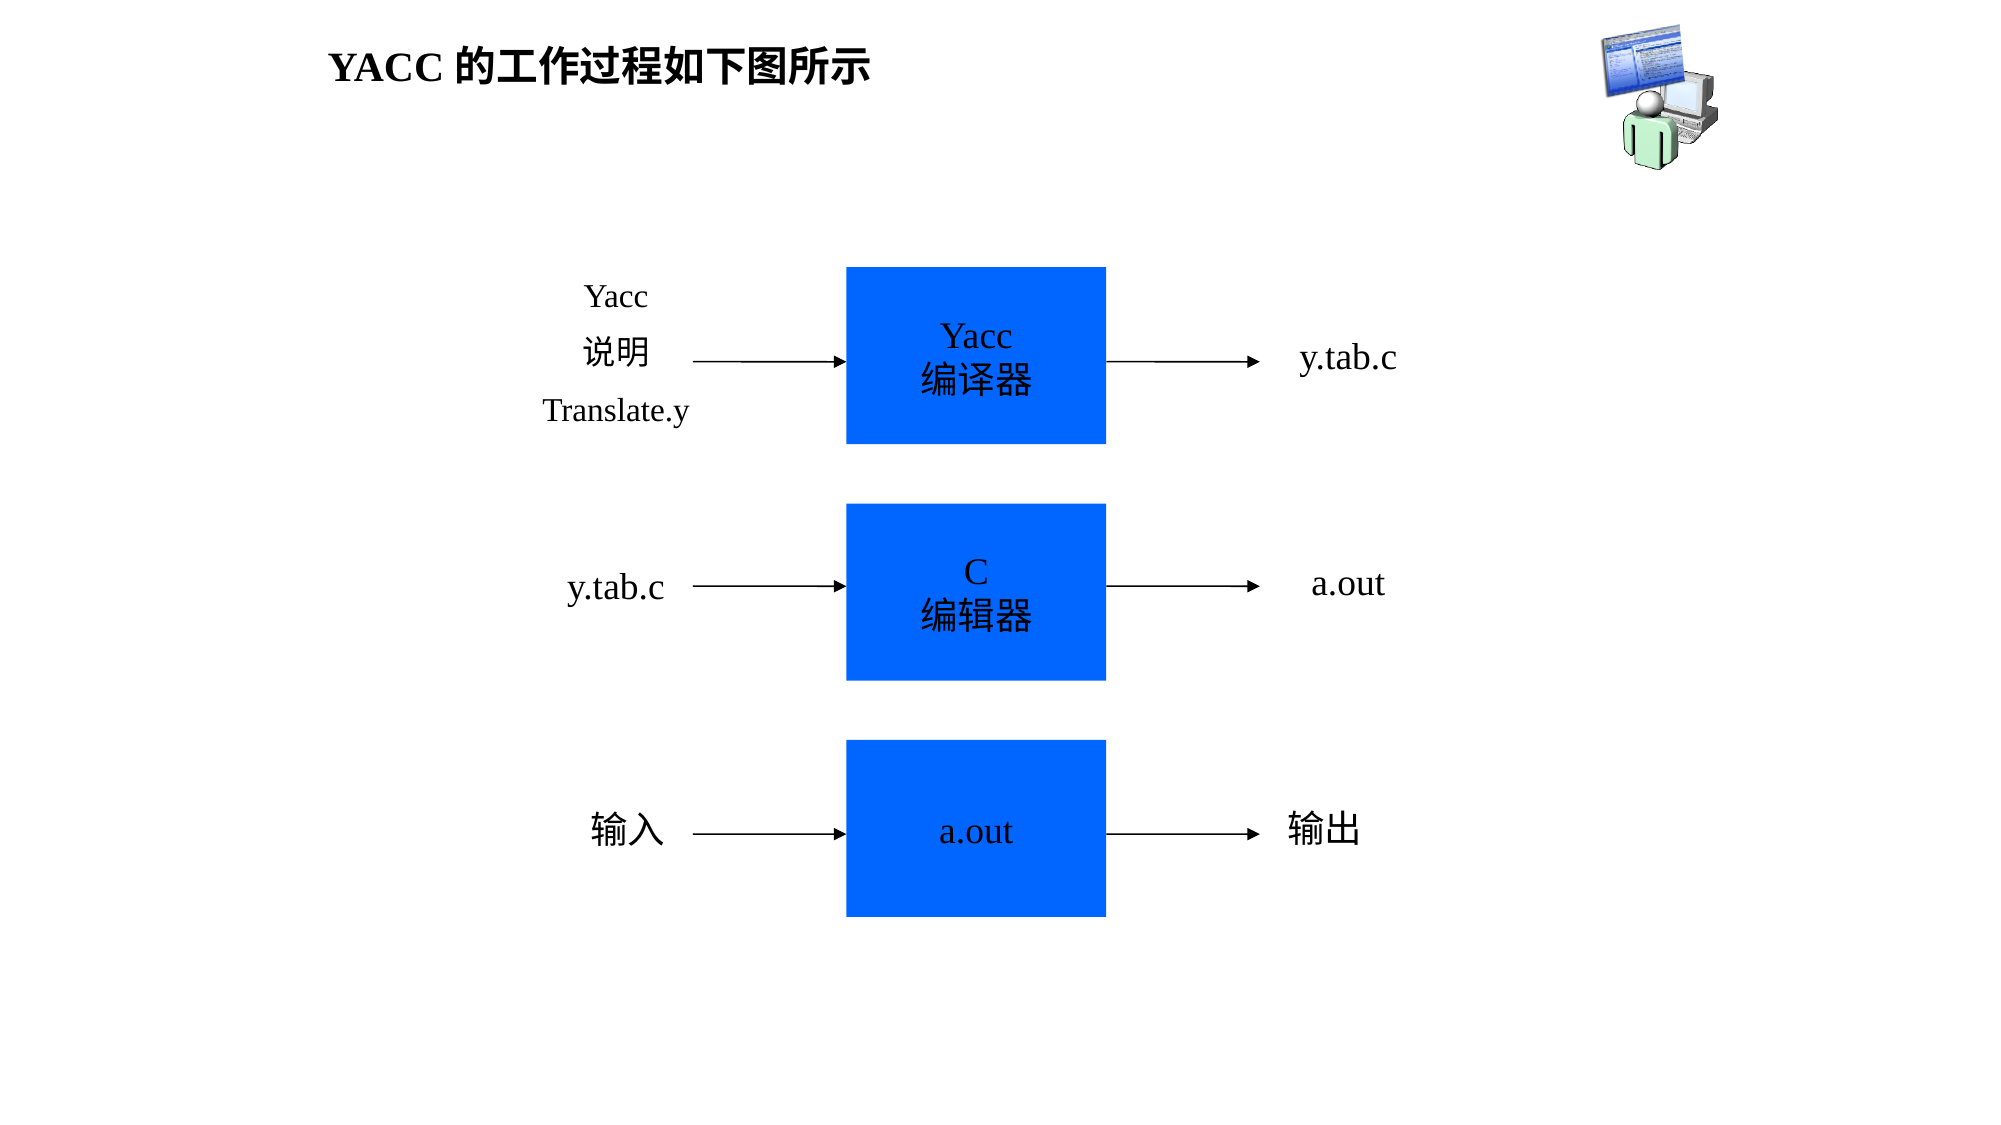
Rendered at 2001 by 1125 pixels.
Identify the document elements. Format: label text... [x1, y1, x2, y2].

text_box [741, 827, 847, 841]
text_box y.tab.c [503, 554, 729, 615]
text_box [1599, 24, 1718, 170]
text_box C 编辑器 [846, 503, 1107, 681]
text_box 输出 [1212, 797, 1437, 858]
text_box Yacc 编译器 [846, 267, 1107, 445]
text_box y.tab.c [1236, 325, 1461, 385]
text_box a.out [1236, 550, 1461, 611]
list YACC的工作过程如下图所示 [312, 37, 1599, 126]
text_box [729, 355, 847, 368]
text_box Yacc 说明 Translate.y [503, 267, 729, 435]
text_box 输入 [515, 798, 741, 859]
text_box a.out [846, 739, 1107, 917]
text_box [729, 580, 847, 593]
